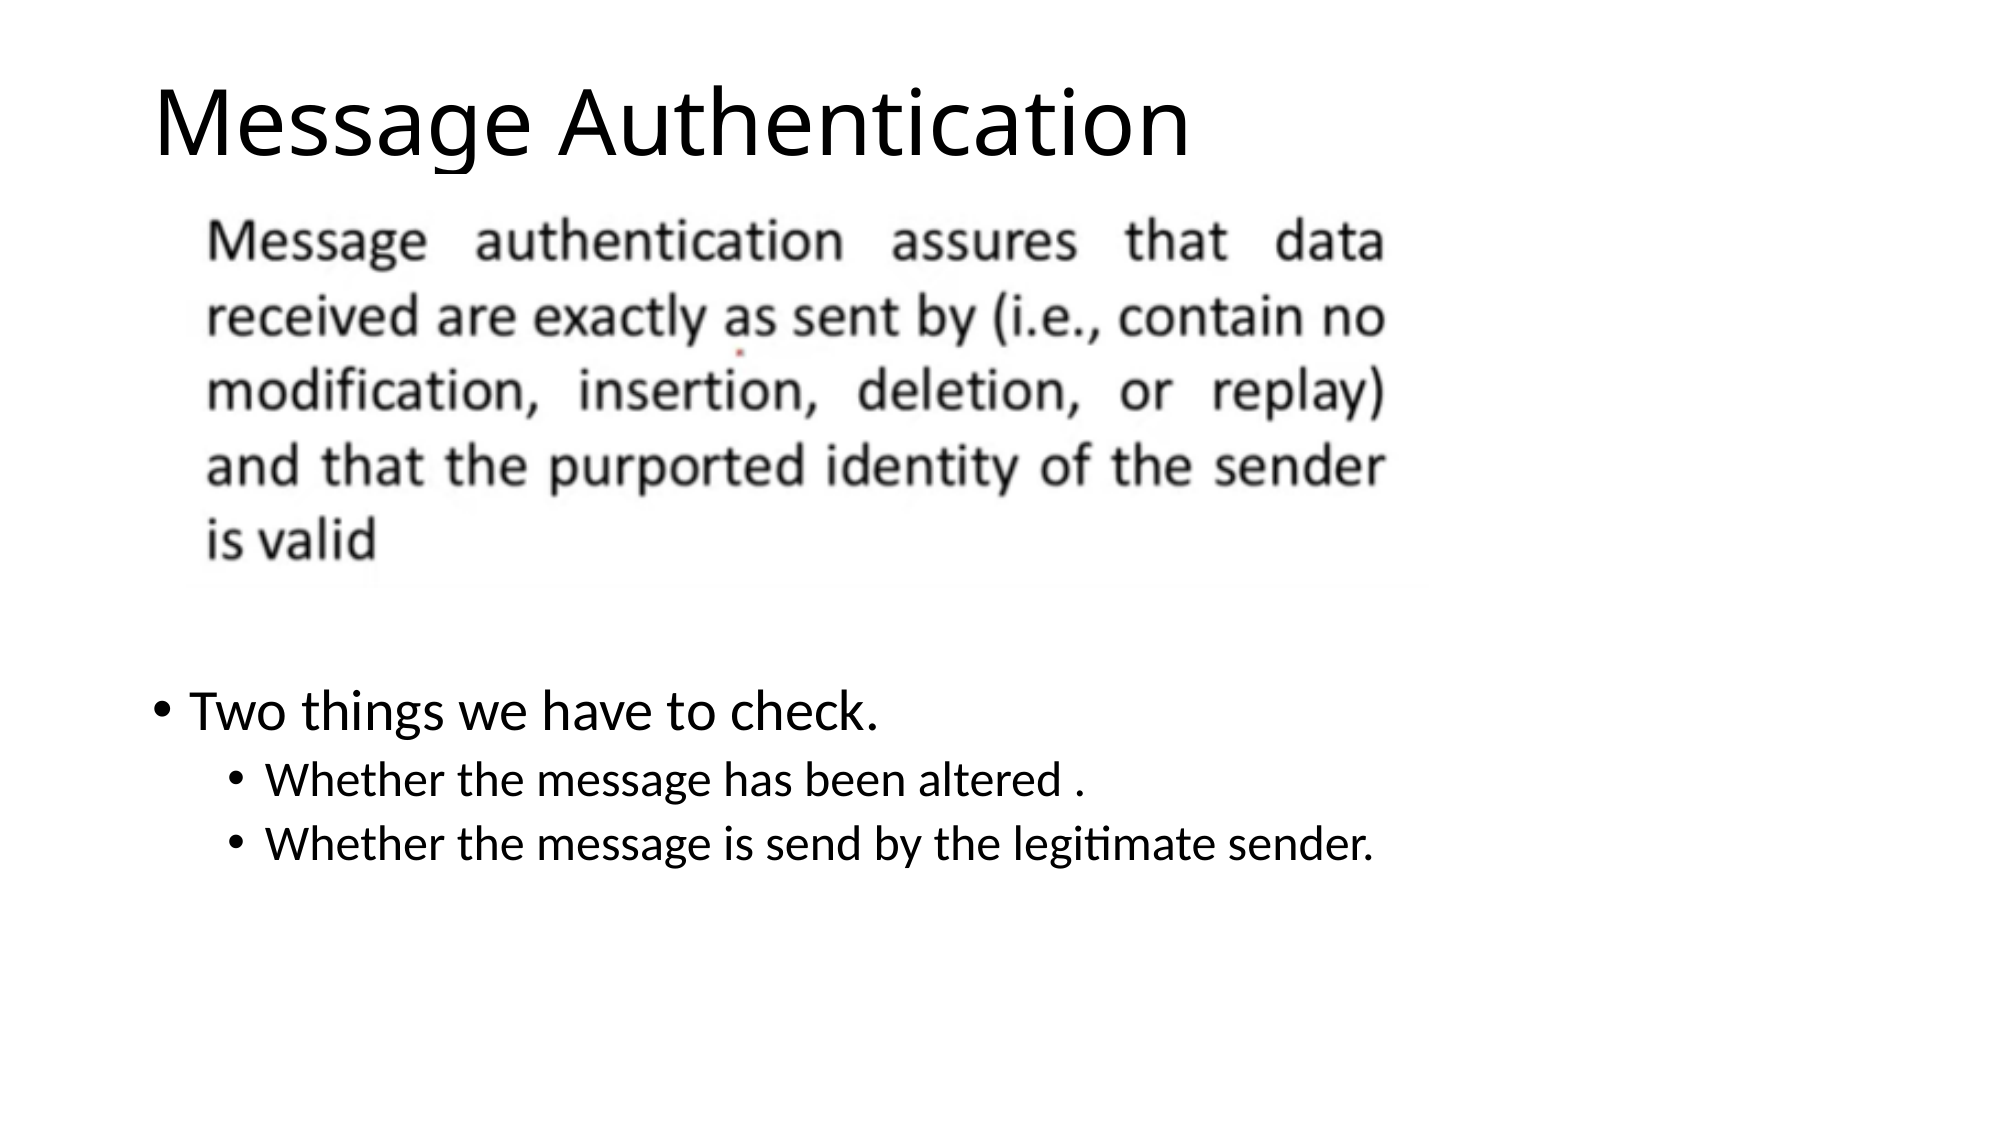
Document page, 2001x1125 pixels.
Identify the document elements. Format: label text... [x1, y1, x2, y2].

list Two things we have to check. Whether the message has been altered . Whether the message is send by the legitimate sender. [137, 162, 1863, 1014]
title Message Authentication [137, 59, 1863, 162]
picture [186, 174, 1429, 588]
